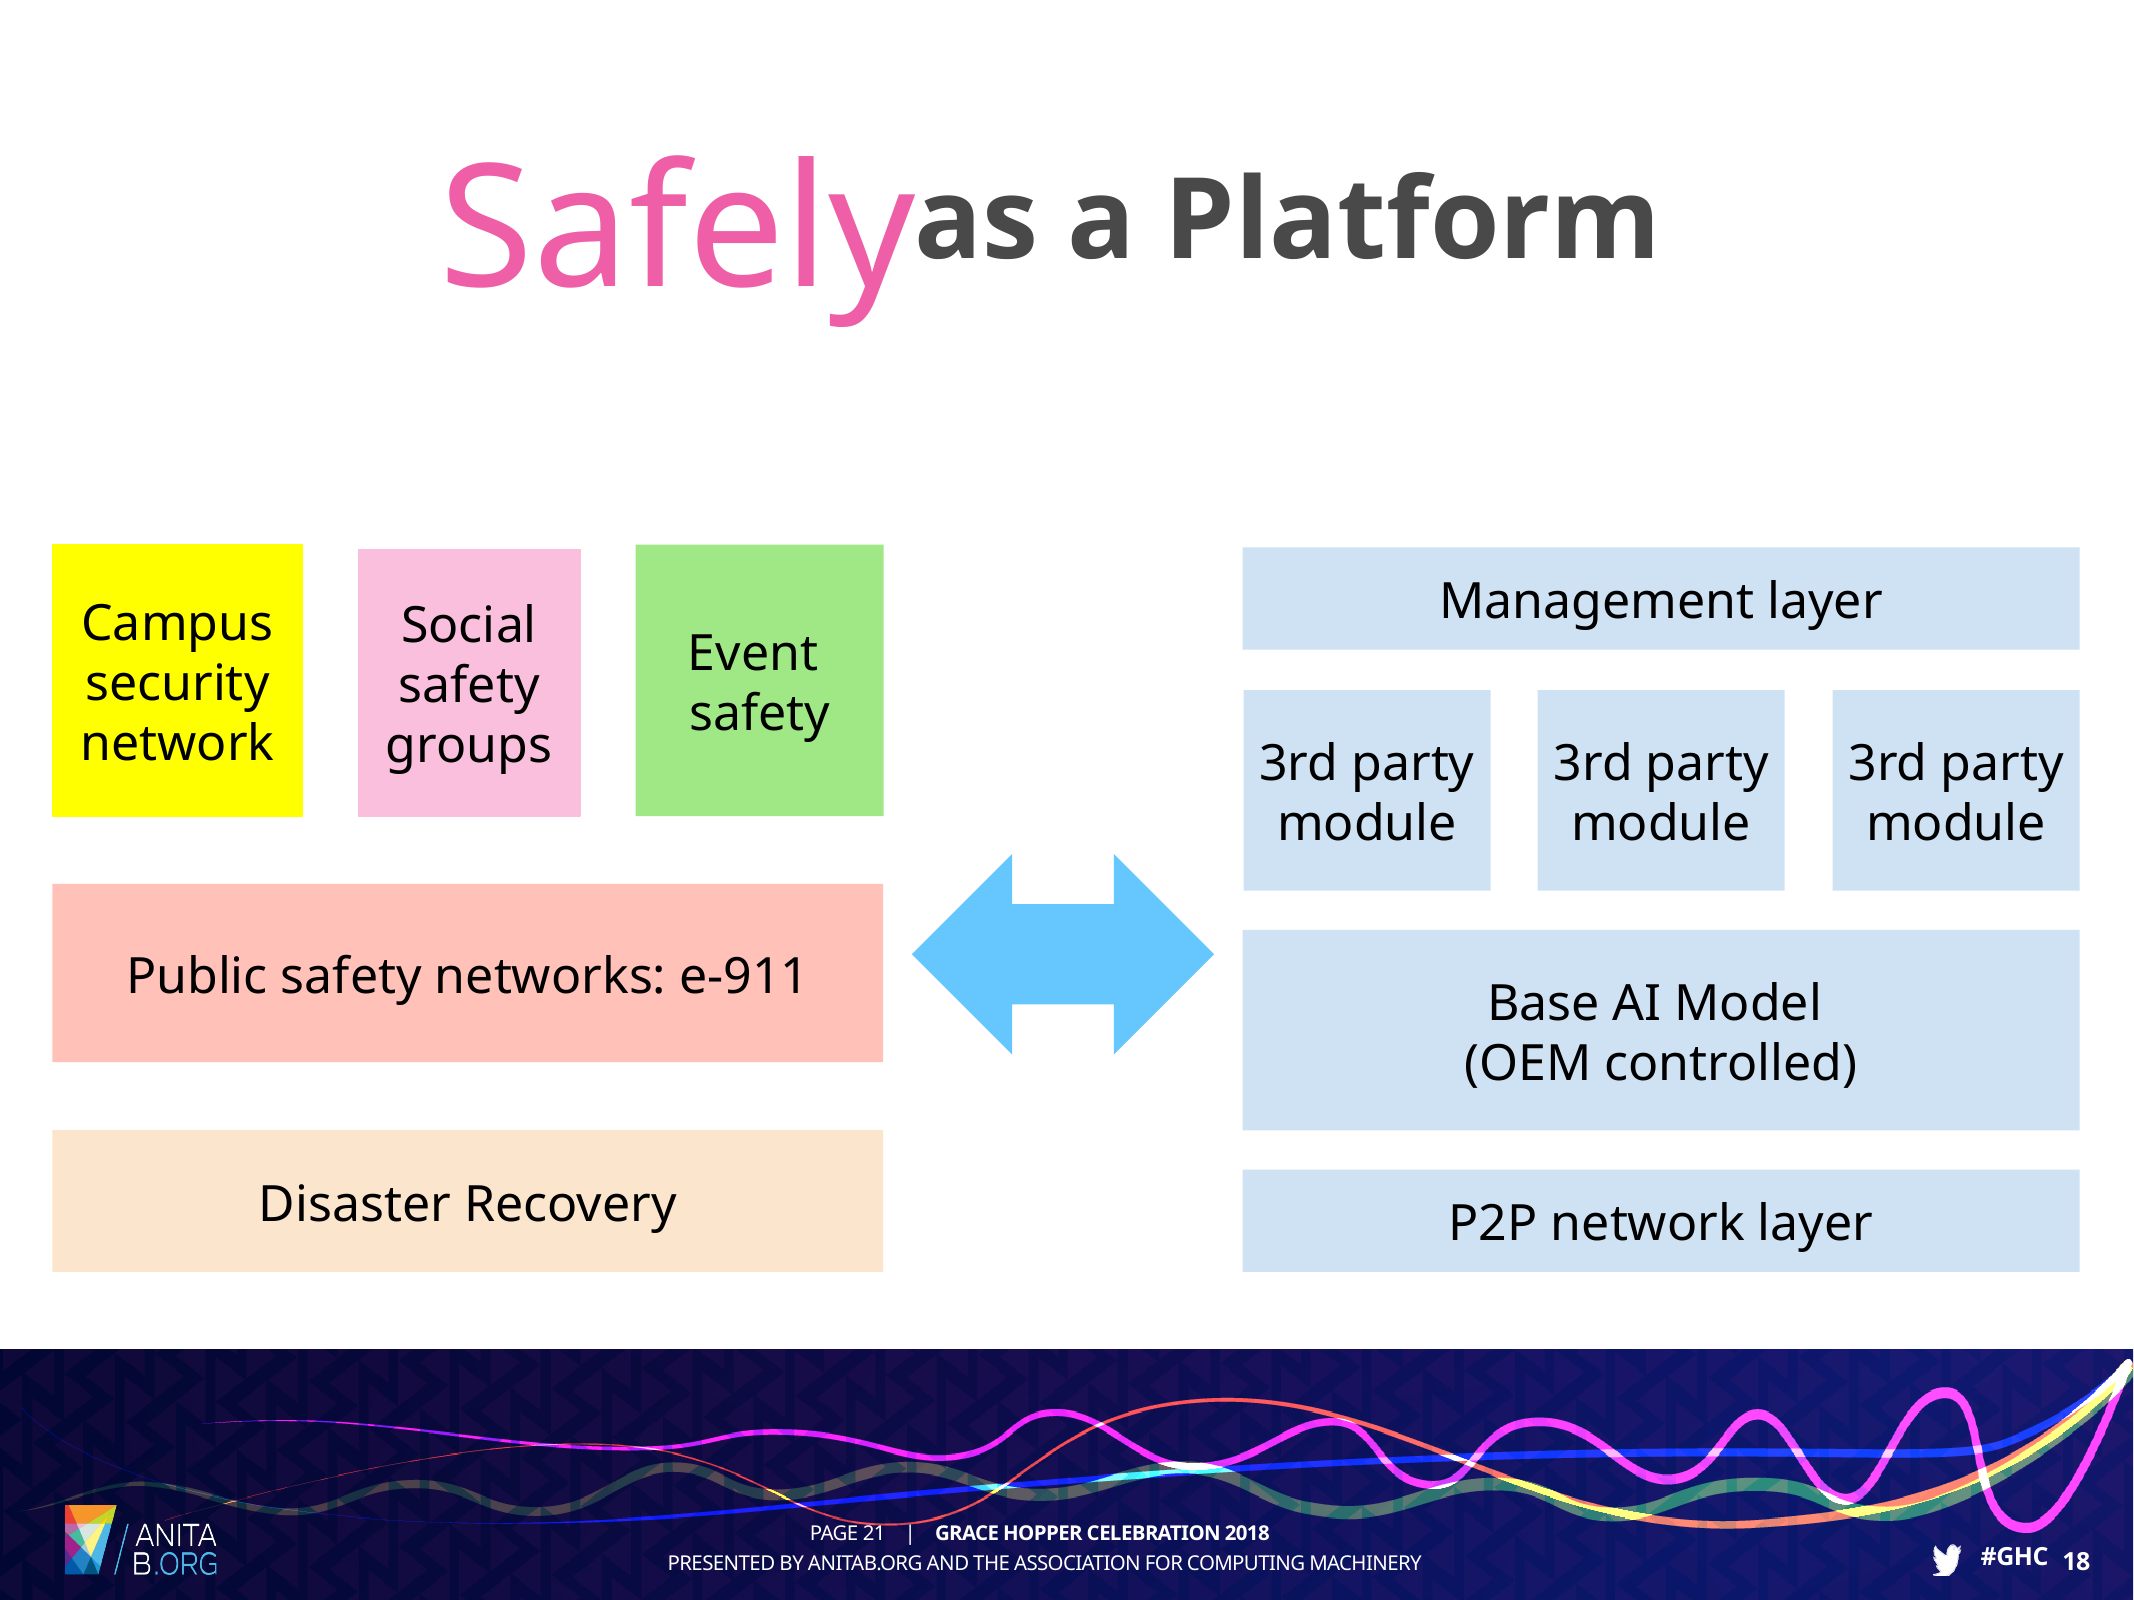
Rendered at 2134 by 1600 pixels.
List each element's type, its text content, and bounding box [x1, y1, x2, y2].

picture [0, 1349, 2134, 1600]
text_box 3rd party module [1243, 690, 1491, 891]
text_box Management layer [1242, 547, 2080, 650]
text_box Event safety [635, 544, 884, 817]
text_box 3rd party module [1832, 690, 2080, 891]
text_box Disaster Recovery [52, 1130, 884, 1272]
text_box 3rd party module [1537, 690, 1785, 891]
text_box Public safety networks: e-911 [52, 883, 884, 1063]
text_box Safely [358, 87, 998, 307]
text_box P2P network layer [1242, 1169, 2080, 1272]
text_box [911, 853, 1215, 1055]
text_box Base AI Model (OEM controlled) [1242, 929, 2080, 1131]
text_box Campus security network [52, 544, 303, 817]
text_box as a Platform [998, 151, 1673, 293]
text_box Social safety groups [358, 549, 580, 817]
